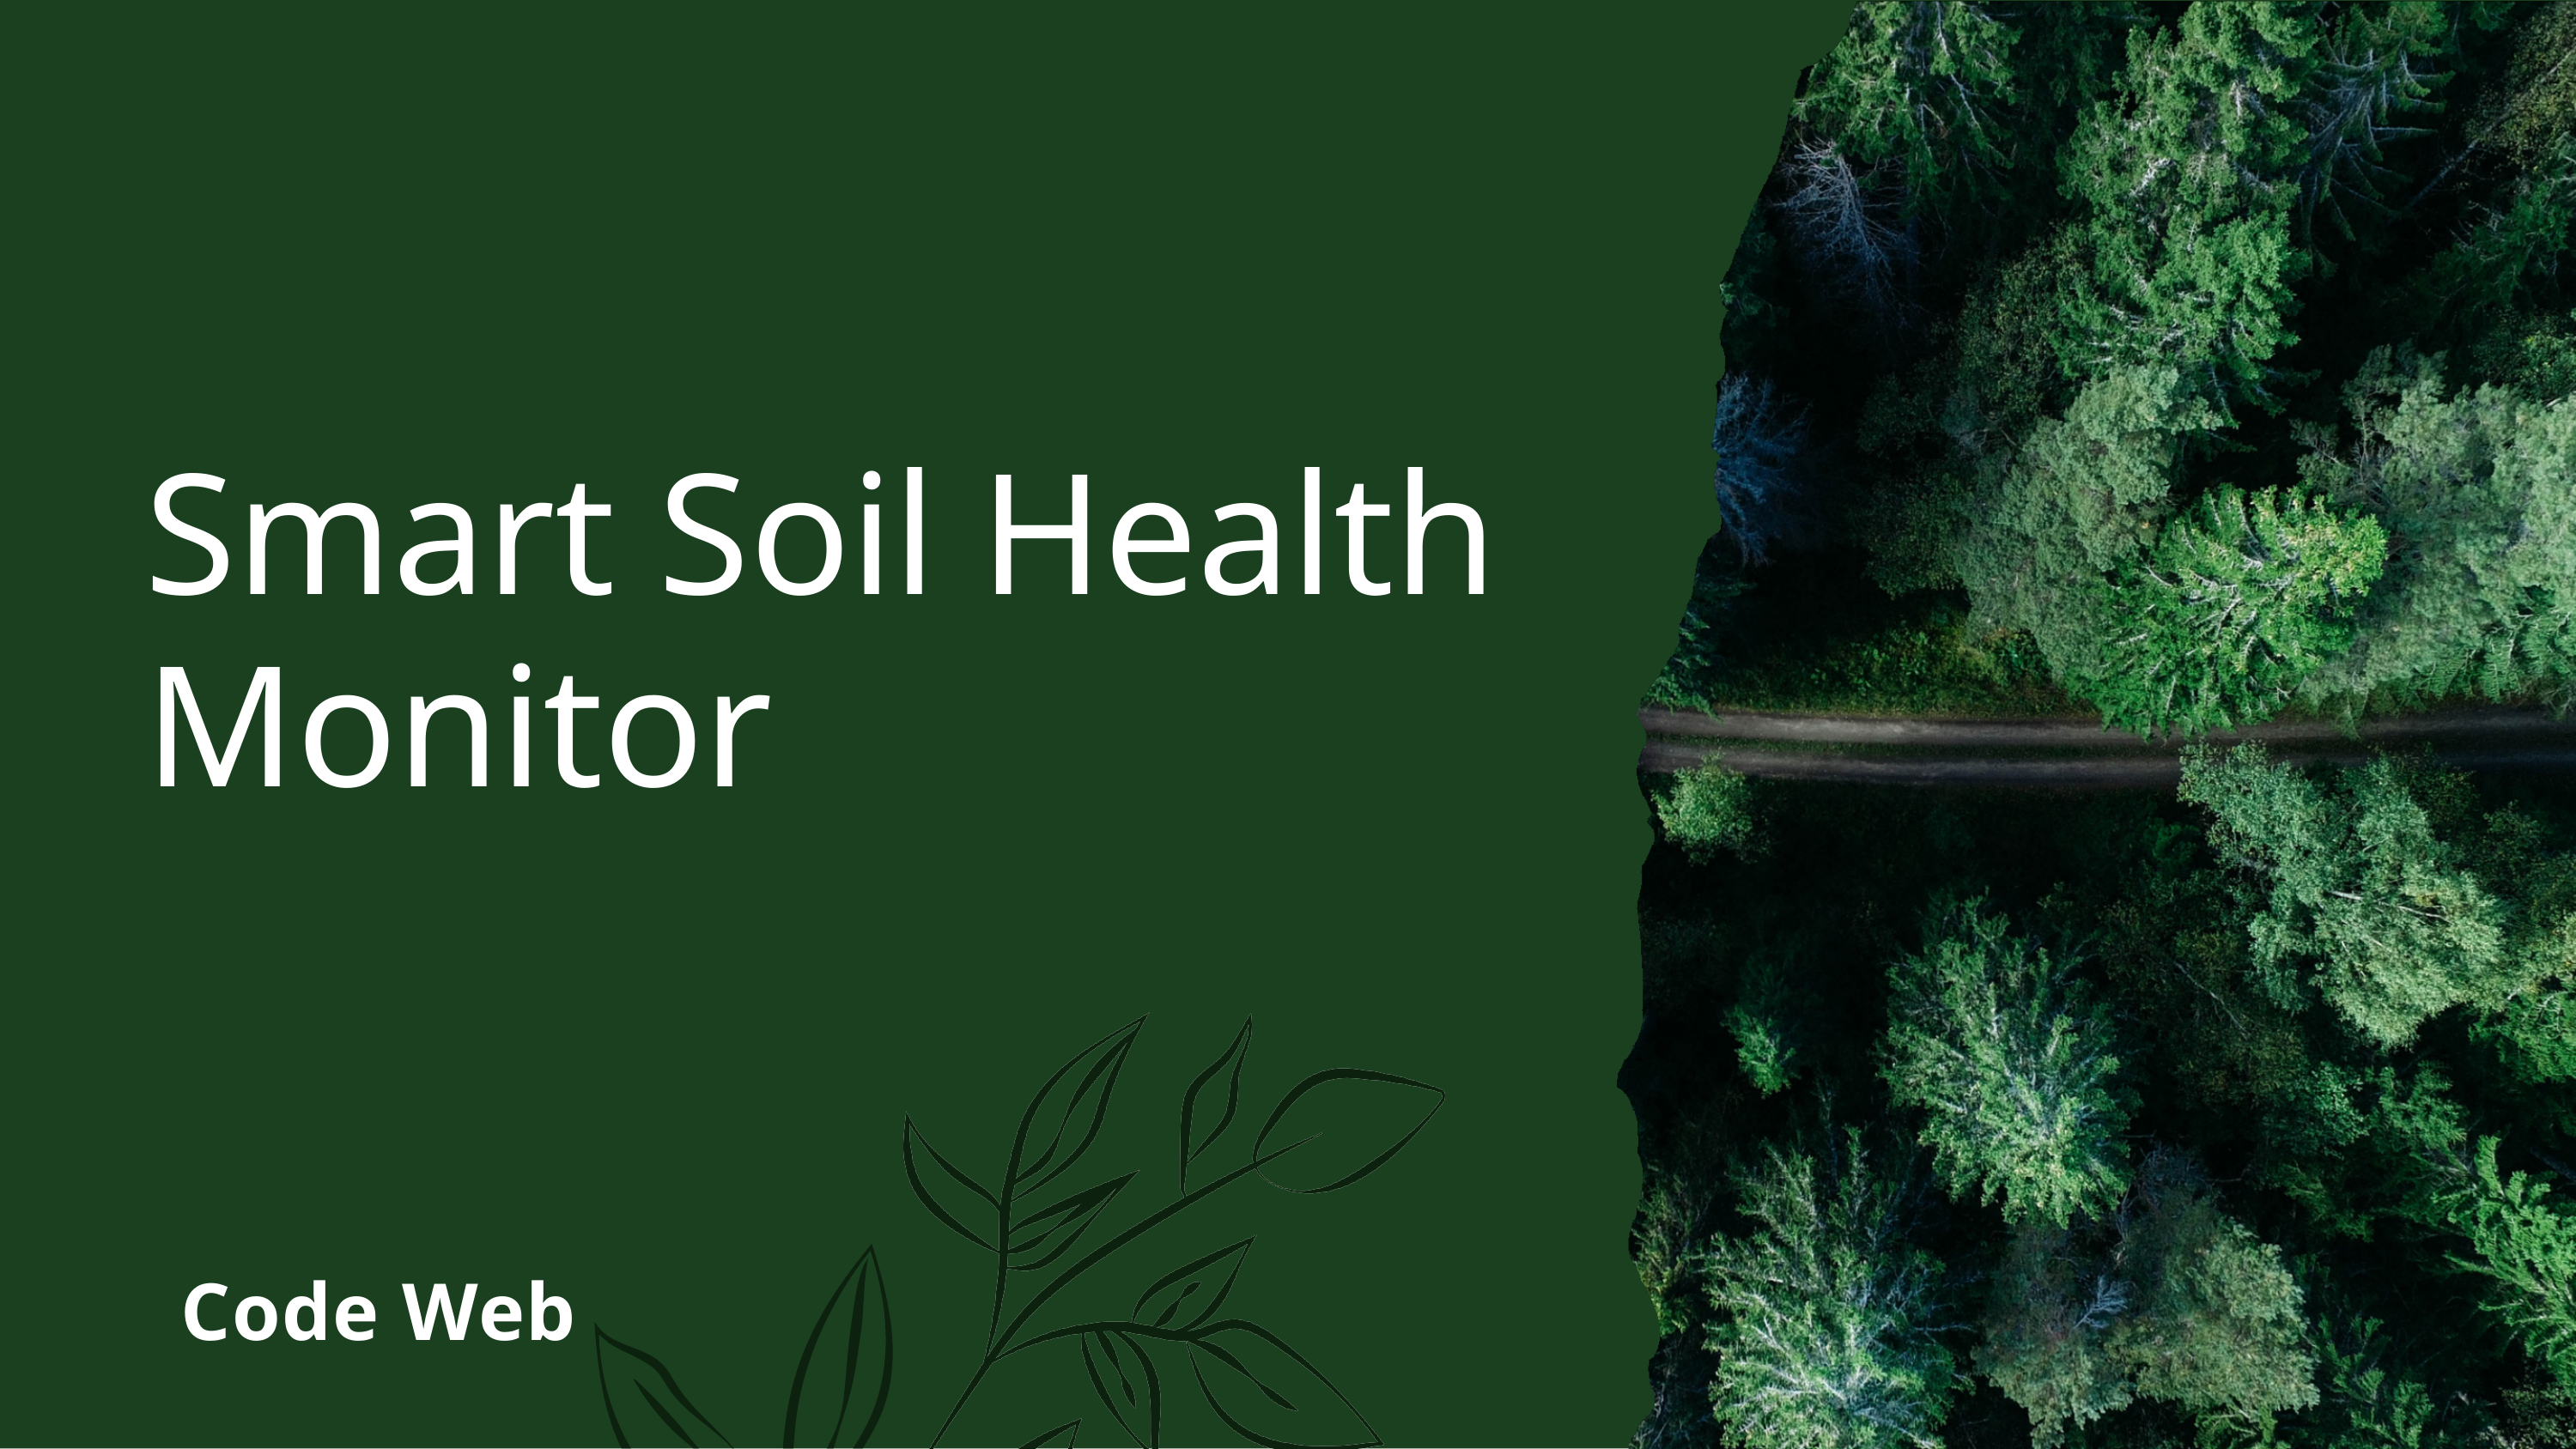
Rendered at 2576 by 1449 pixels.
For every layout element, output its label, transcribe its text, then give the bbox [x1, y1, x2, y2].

picture [902, 1012, 1445, 1449]
text_box Smart Soil Health Monitor [143, 423, 1611, 820]
picture [1615, 0, 2576, 1449]
text_box Code Web [143, 1259, 613, 1357]
text_box [594, 1322, 734, 1449]
text_box [782, 1243, 893, 1449]
